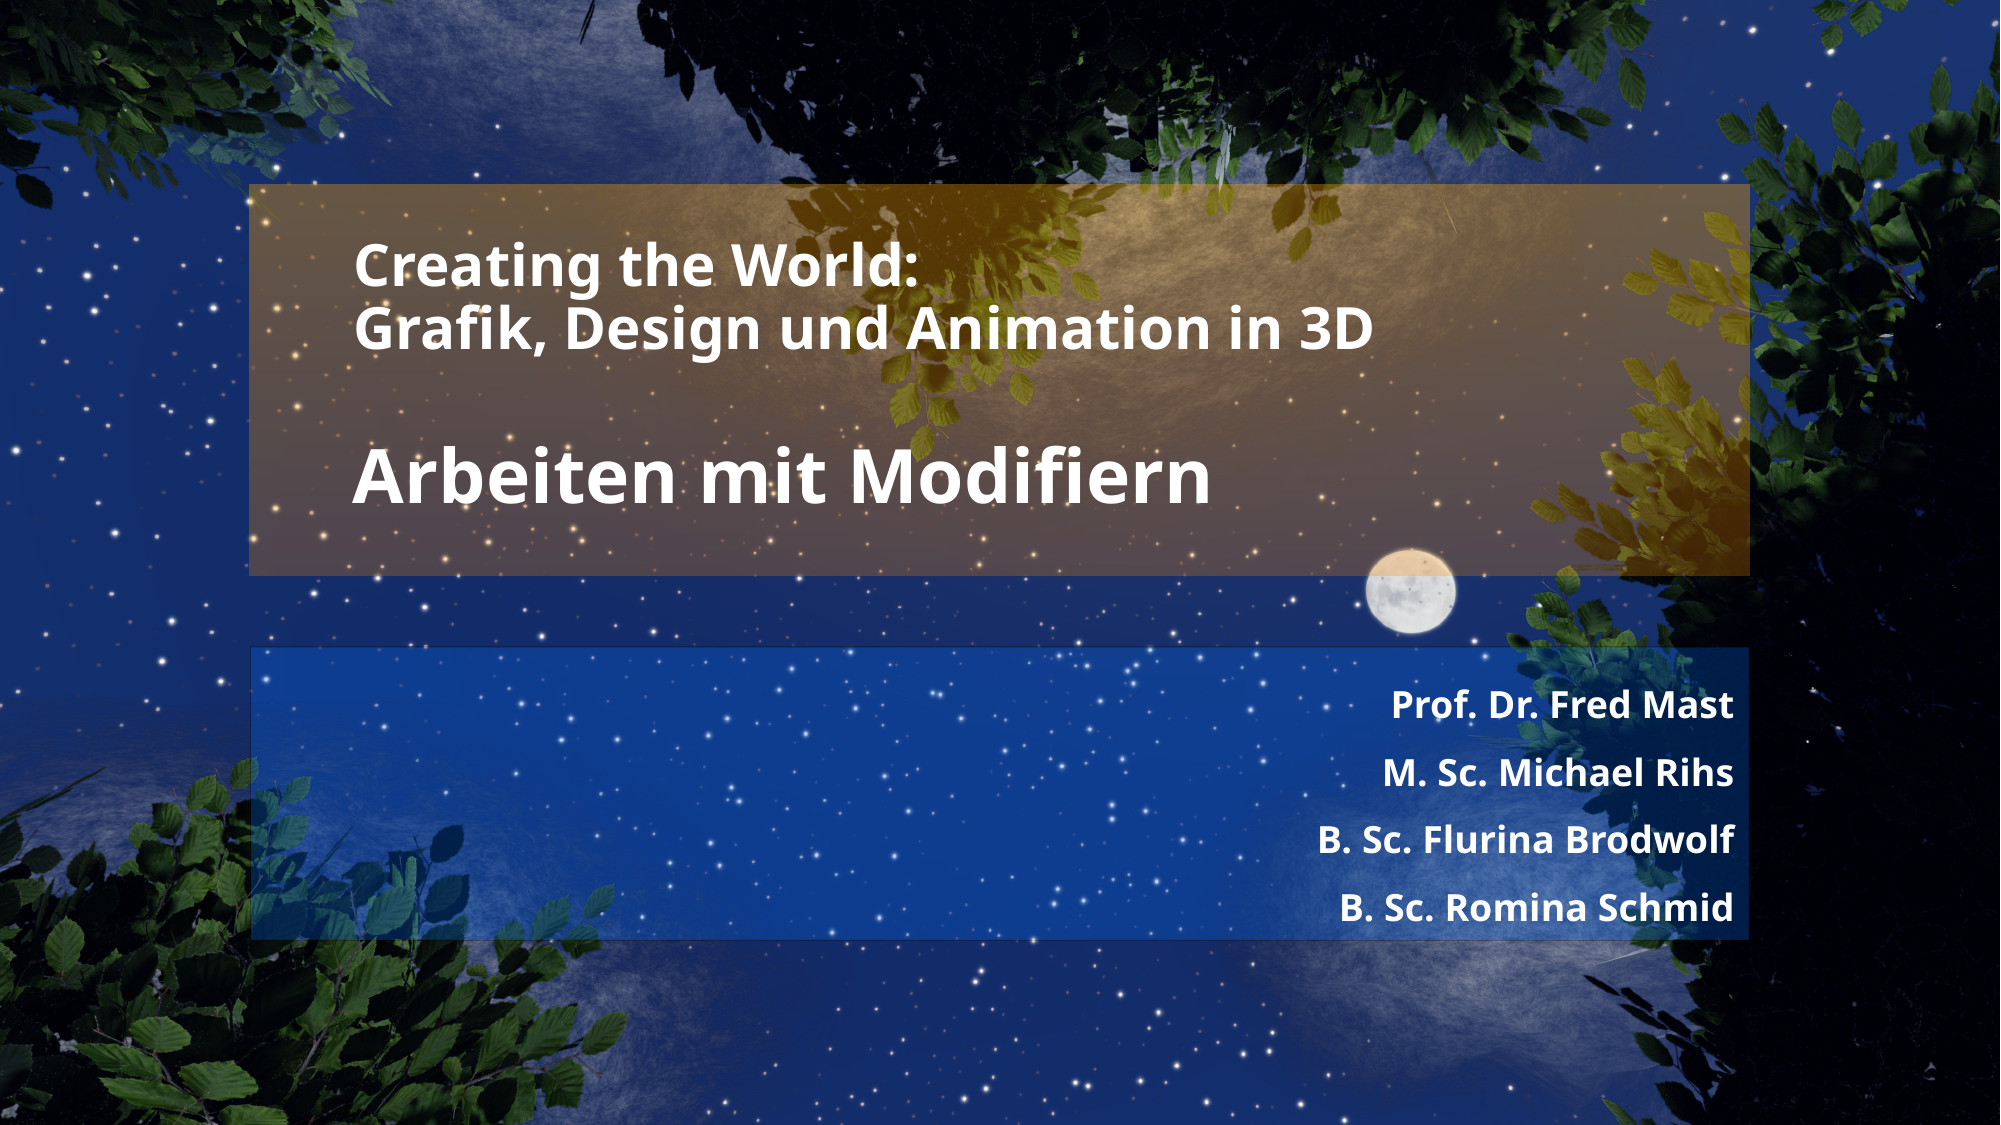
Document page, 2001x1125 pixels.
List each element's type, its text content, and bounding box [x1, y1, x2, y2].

picture [0, 0, 2000, 1125]
list Arbeiten mit Modifiern [249, 382, 1750, 576]
